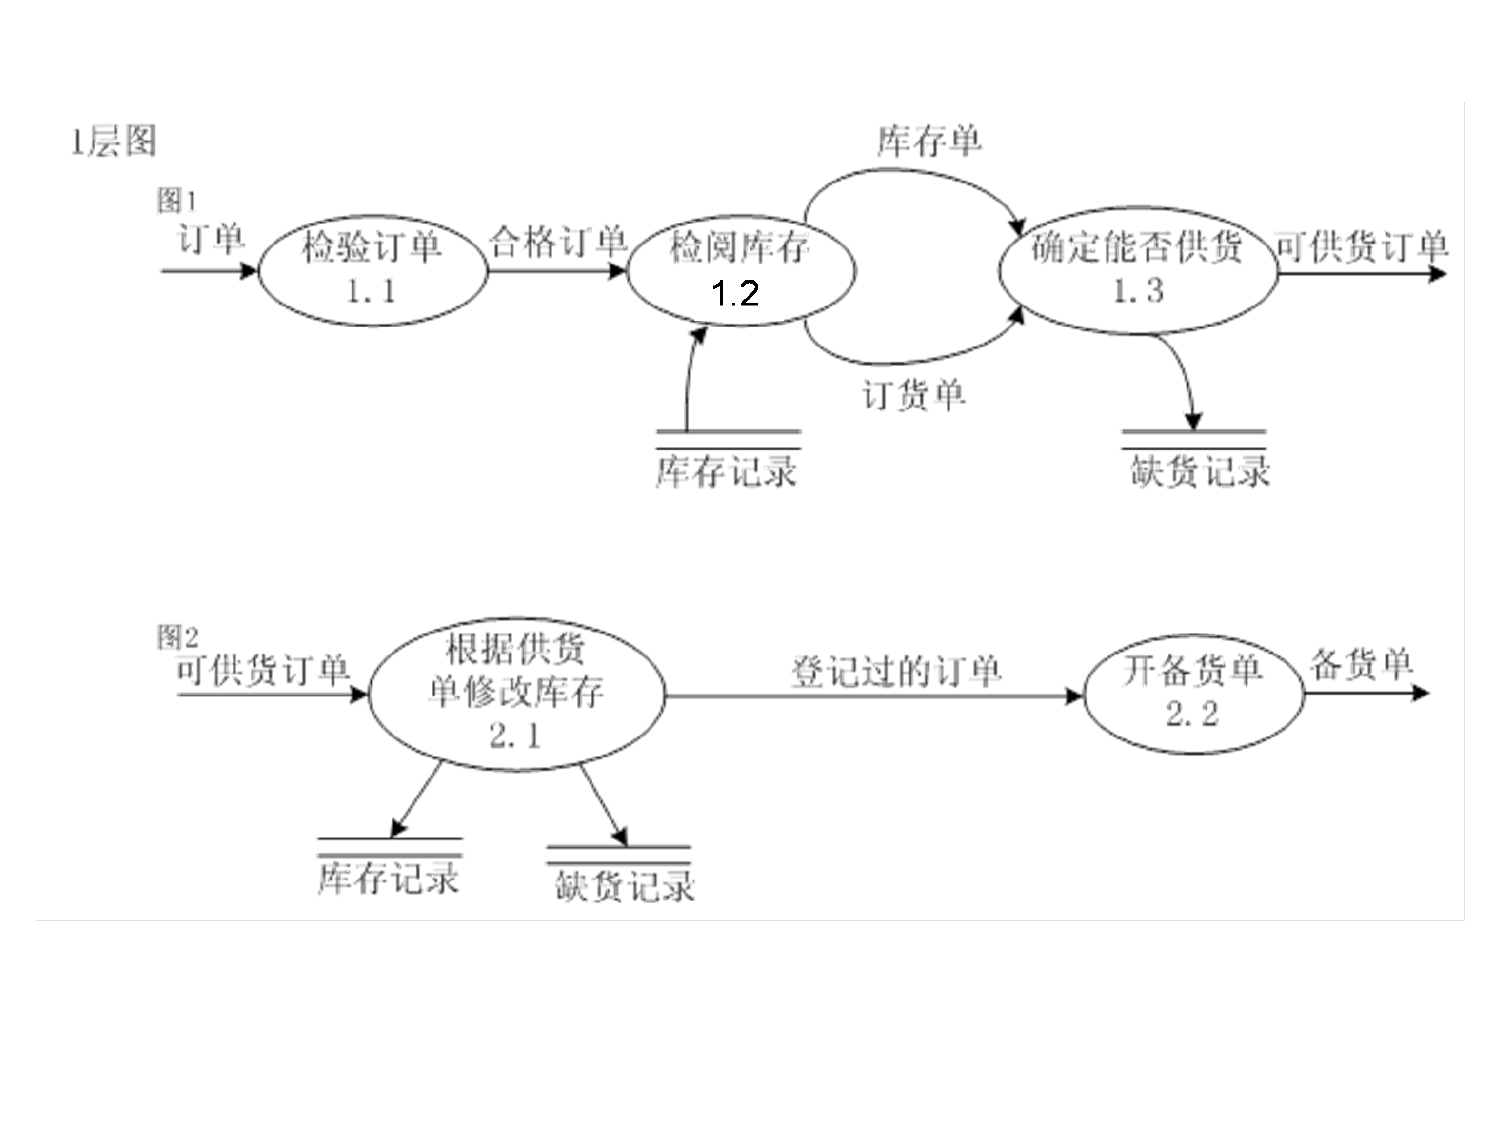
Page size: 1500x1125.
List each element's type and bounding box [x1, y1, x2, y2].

list [35, 101, 1465, 921]
